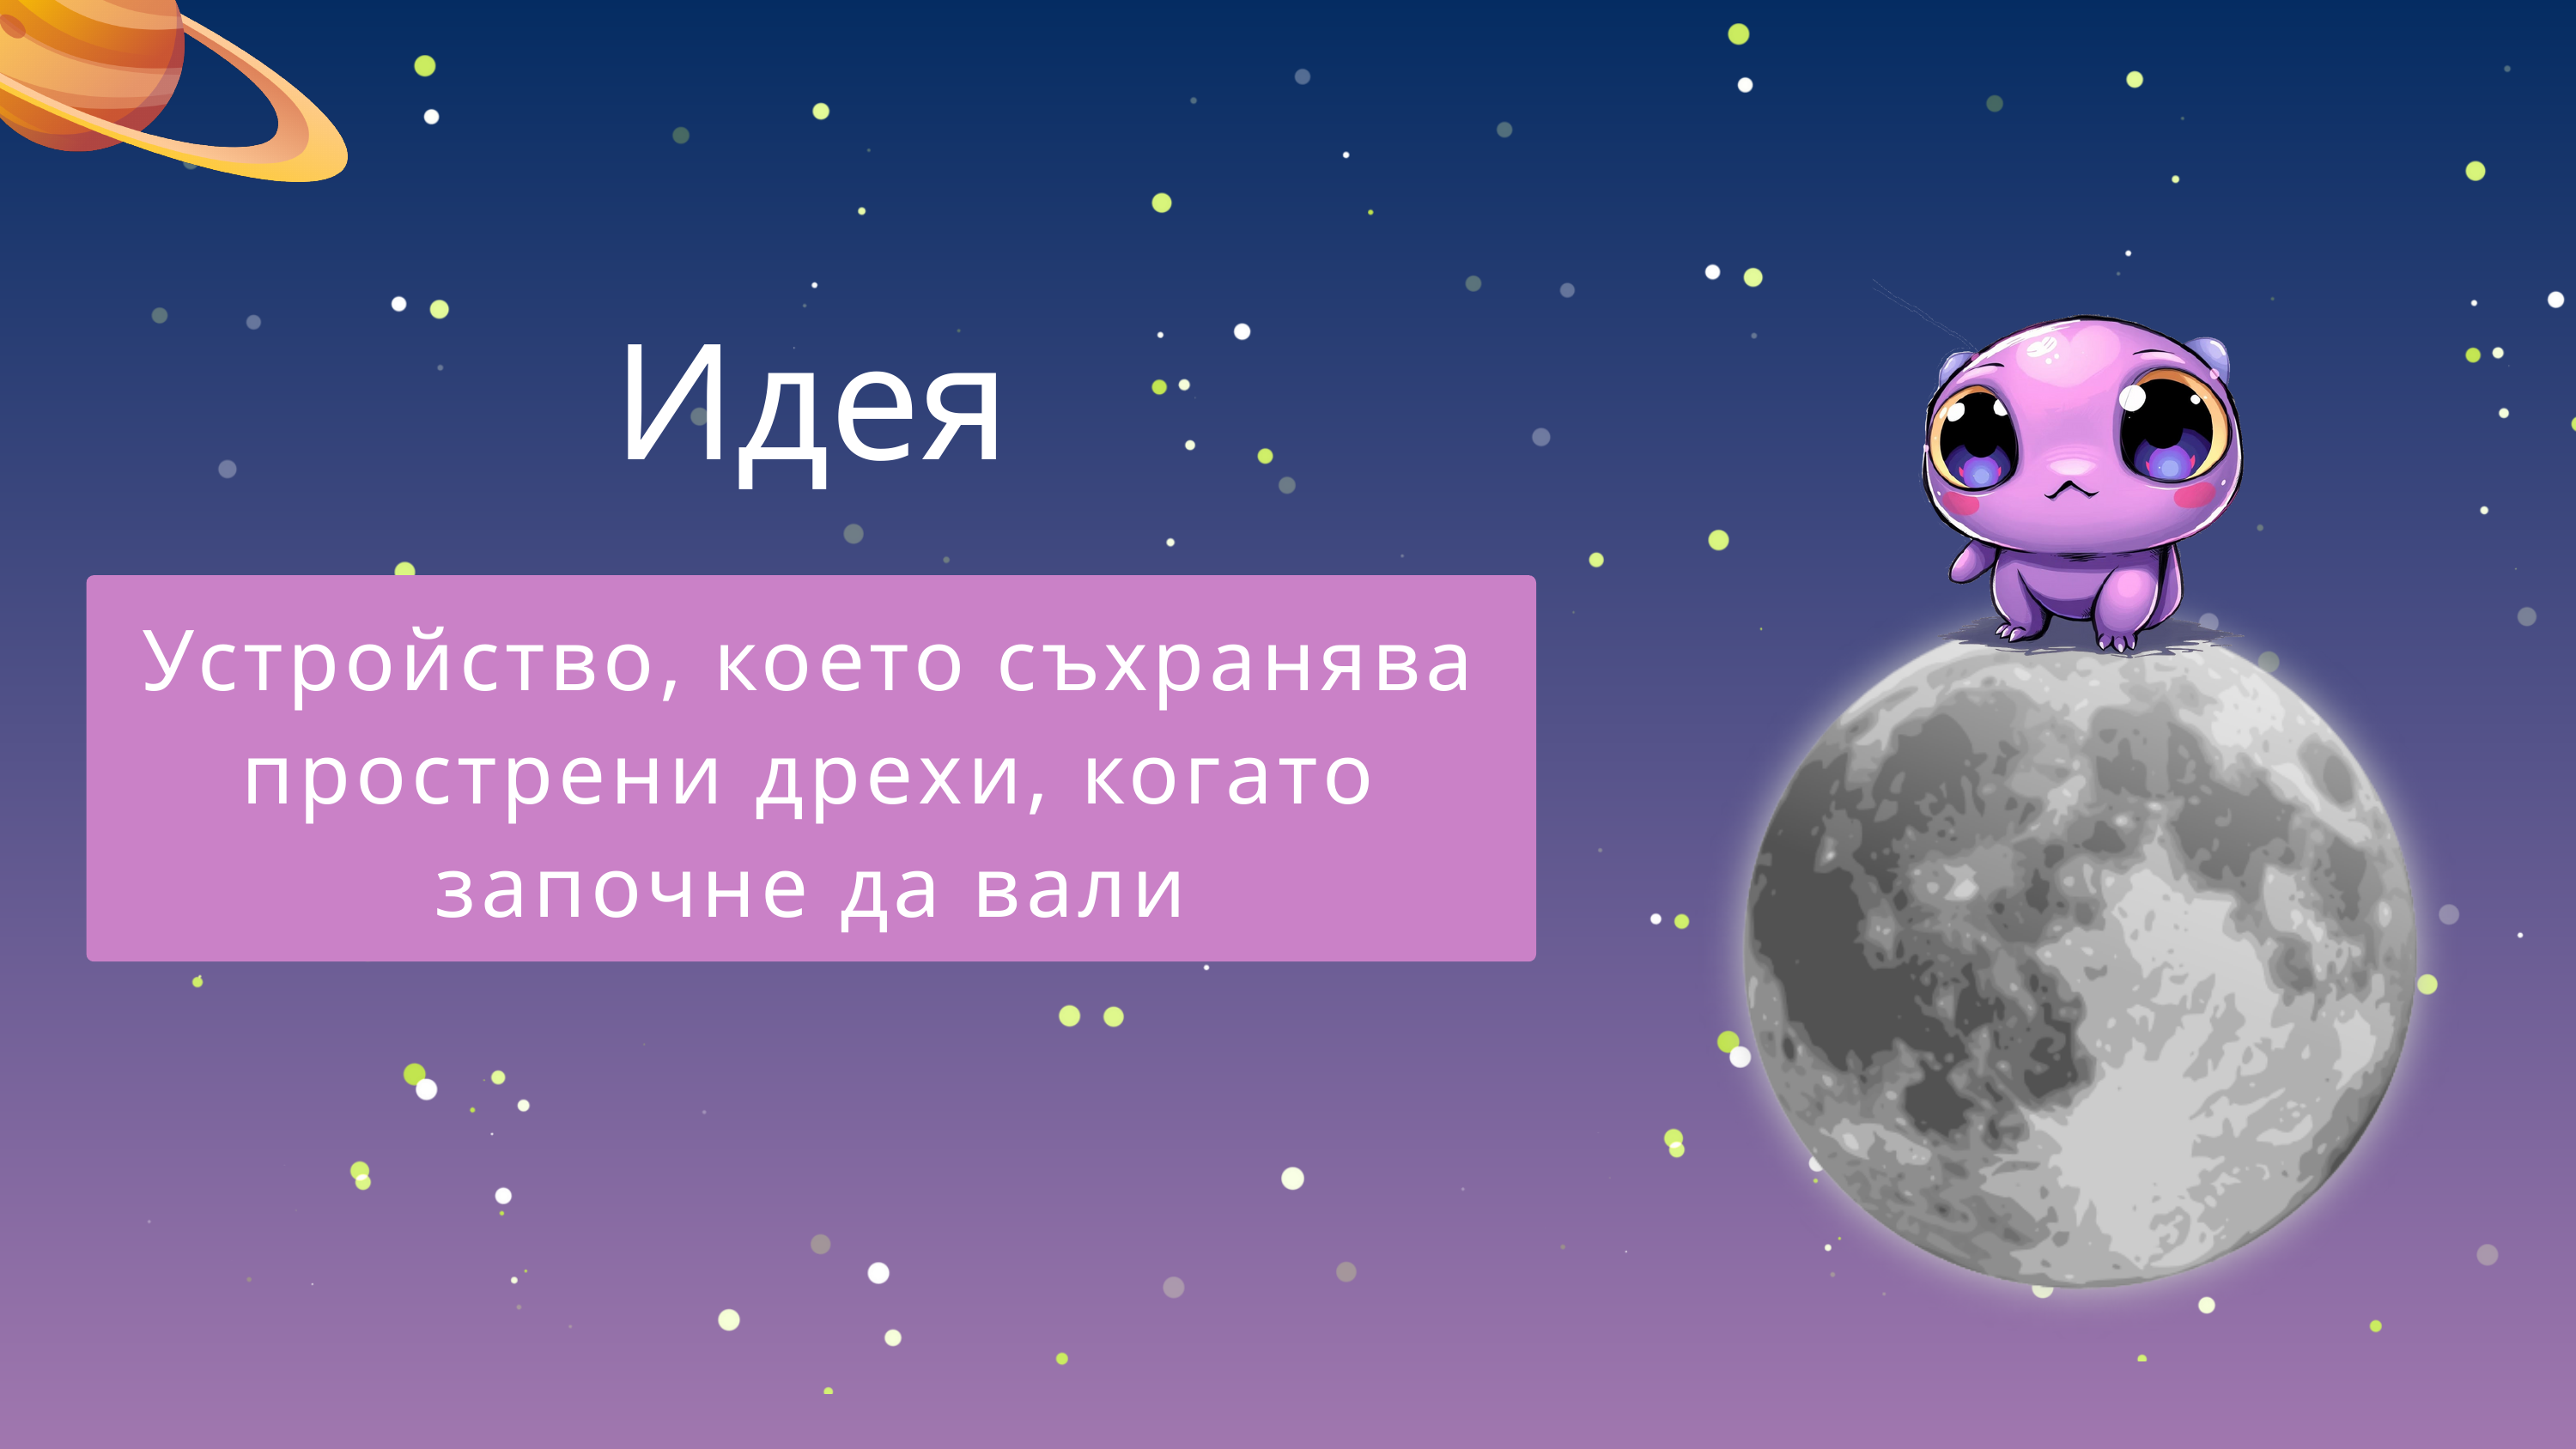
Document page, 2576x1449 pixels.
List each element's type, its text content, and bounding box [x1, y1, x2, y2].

text_box [86, 55, 1375, 266]
text_box [0, 0, 360, 202]
text_box [86, 971, 1375, 1394]
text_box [86, 574, 1537, 962]
text_box [86, 493, 1375, 574]
text_box [1677, 549, 2484, 1356]
text_box [1872, 276, 2288, 692]
text_box [1400, 22, 2576, 1361]
text_box Идея [86, 266, 1536, 493]
